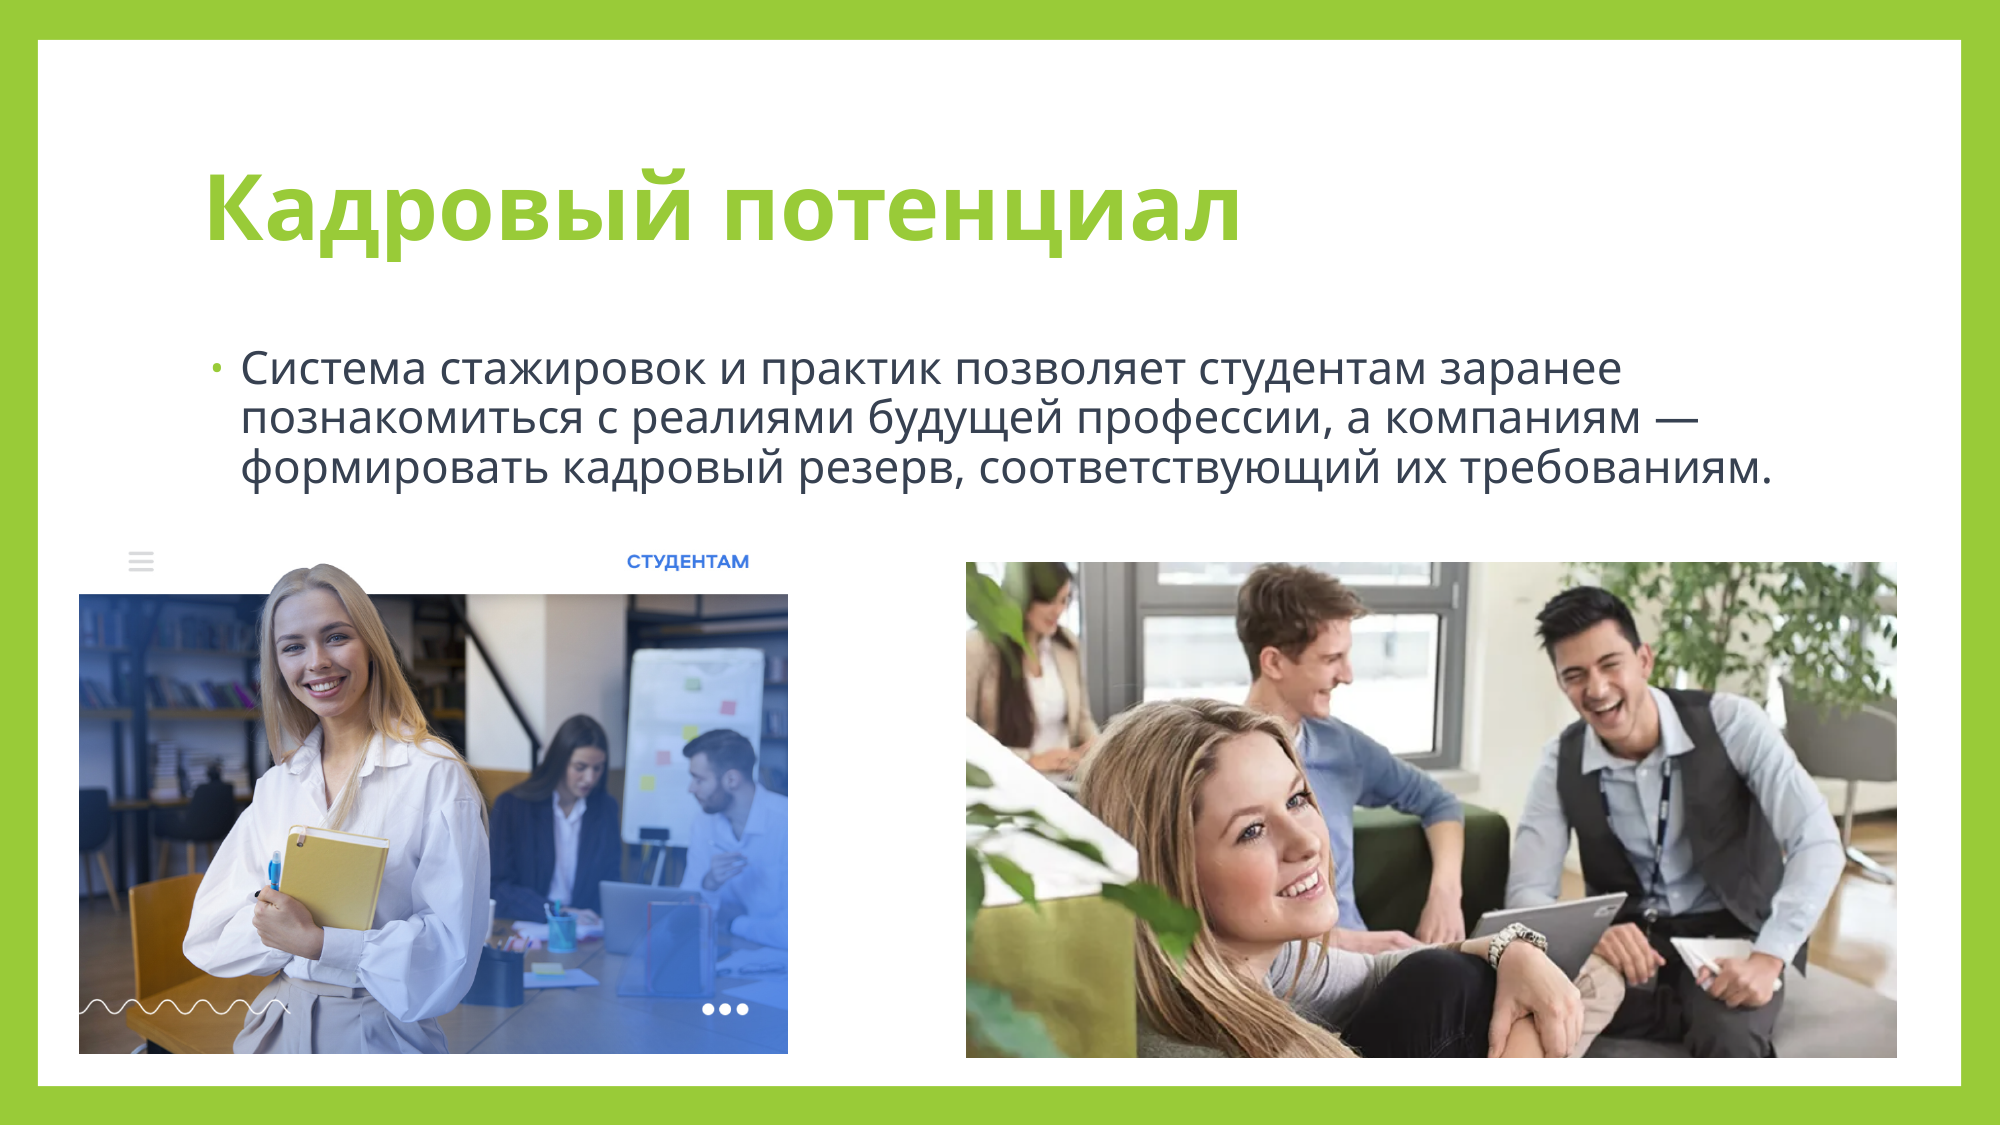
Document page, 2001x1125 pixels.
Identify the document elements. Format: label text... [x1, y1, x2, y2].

picture [966, 562, 1897, 1058]
picture [79, 536, 788, 1055]
list Система стажировок и практик позволяет студентам заранее познакомиться с реалиями будущей профессии, а компаниям — формировать кадровый резерв, соответствующий их требованиям. [187, 337, 1808, 1000]
title Кадровый потенциал [187, 99, 1808, 323]
